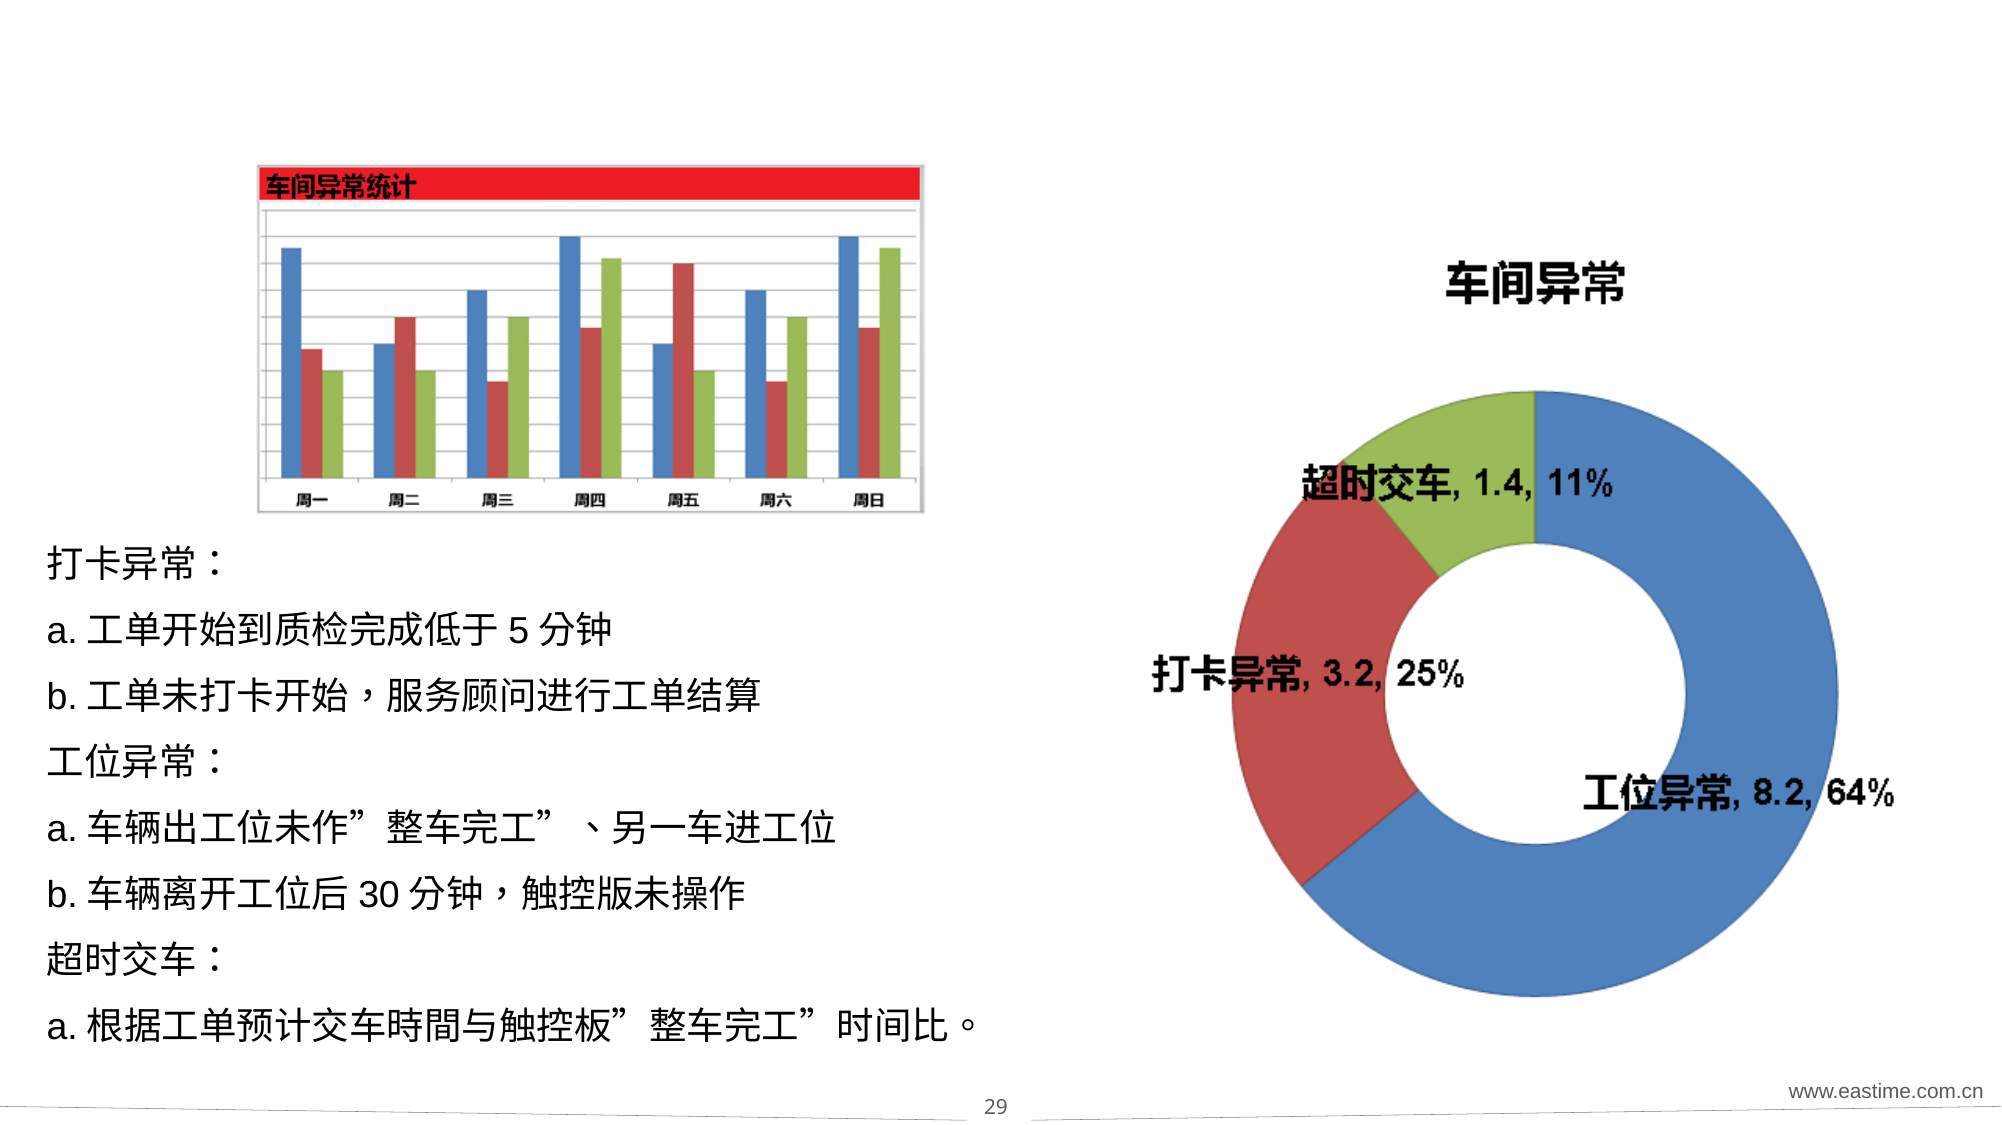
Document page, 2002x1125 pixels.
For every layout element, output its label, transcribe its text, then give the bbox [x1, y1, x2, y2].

picture [256, 163, 927, 518]
list 打卡异常： a.工单开始到质检完成低于5分钟 b.工单未打卡开始，服务顾问进行工单结算 工位异常： a.车辆出工位未作”整车完工”、另一车进工位 b.车辆离开工位后30分钟，触控版未操作 超时交车： a.根据工单预计交车時間与触控板”整车完工”时间比。 [31, 519, 1273, 1125]
picture [1071, 231, 1958, 1039]
